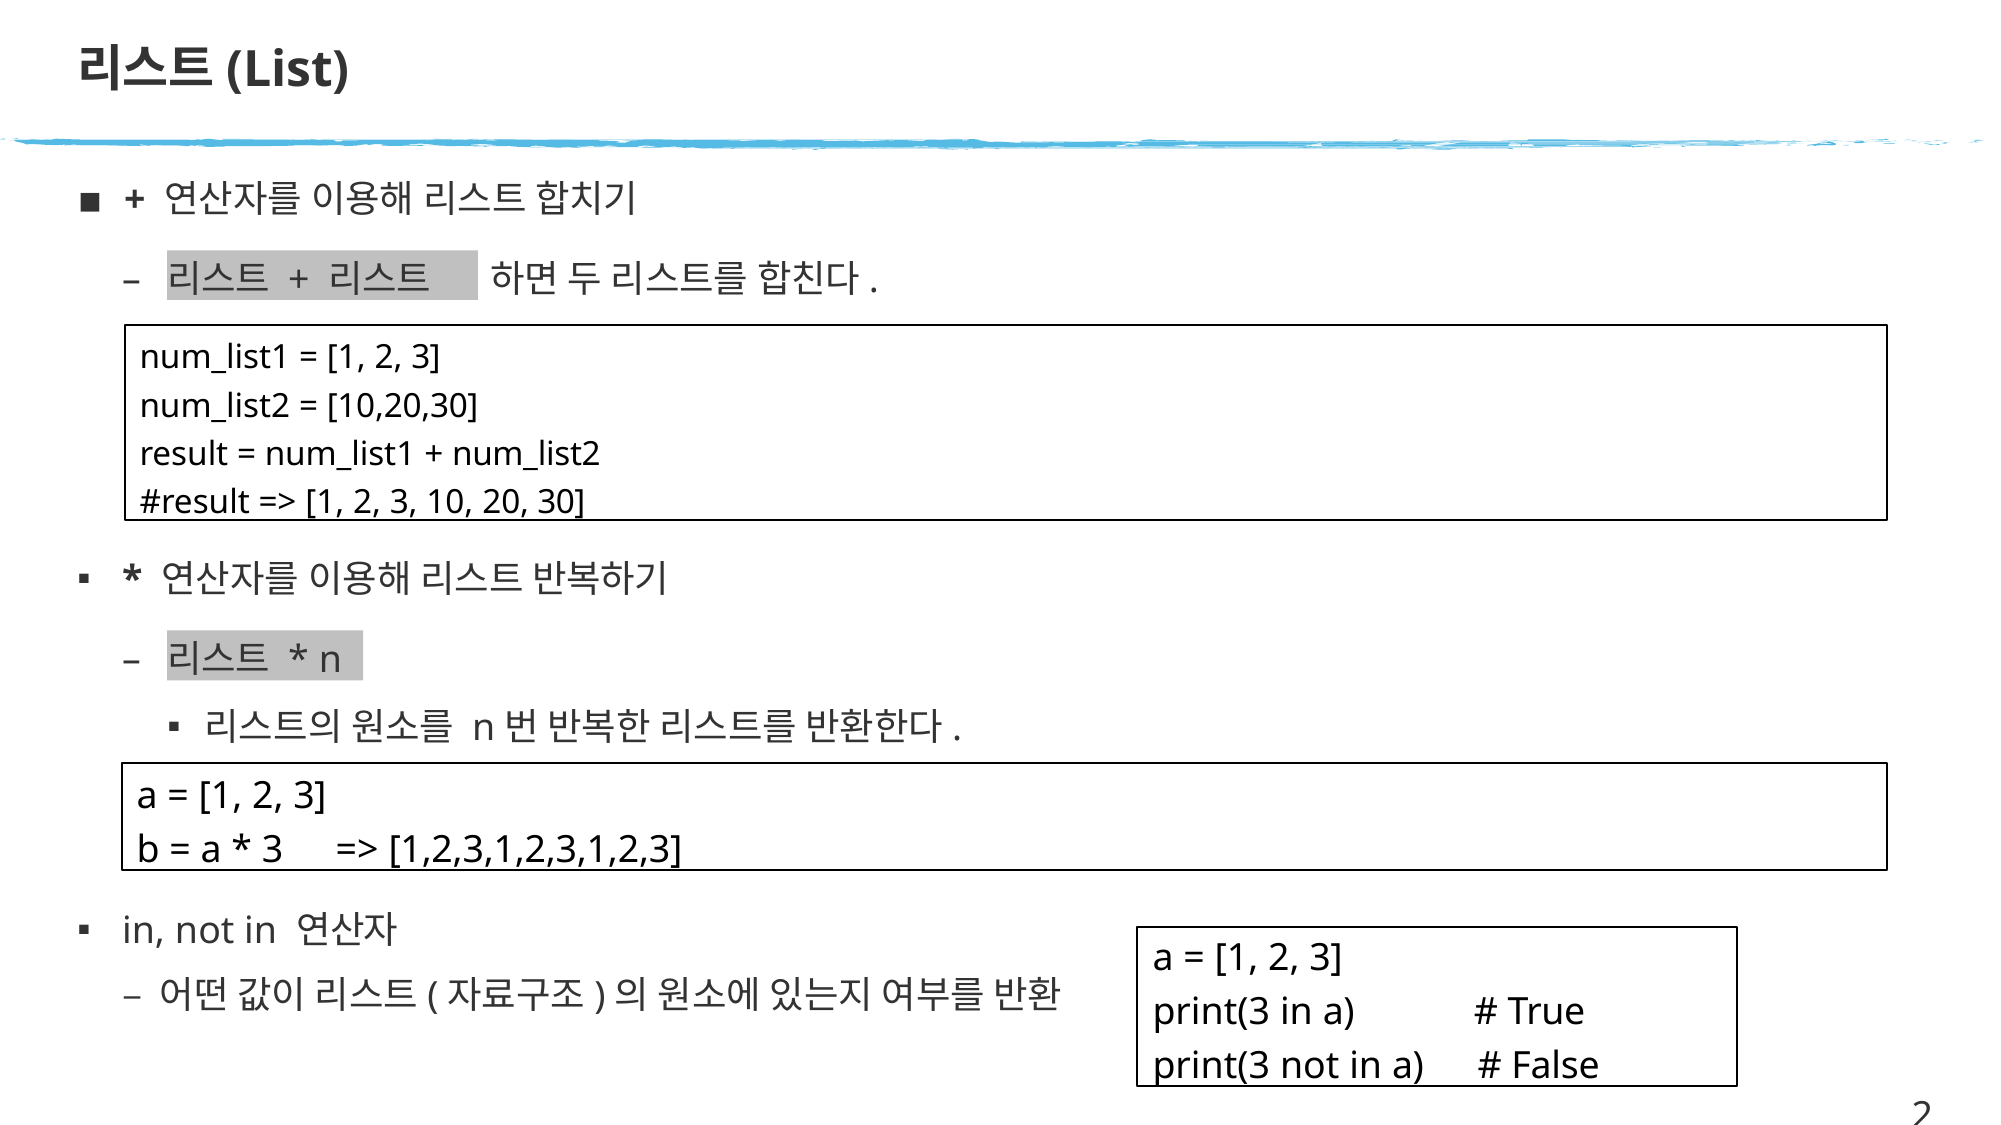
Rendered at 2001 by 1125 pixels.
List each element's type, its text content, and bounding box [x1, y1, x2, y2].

text_box 리스트 * n [167, 630, 364, 681]
text_box a = [1, 2, 3] print(3 in a) # True print(3 not in a) # False [1137, 926, 1738, 1086]
text_box – [120, 252, 148, 301]
text_box 하면 두 리스트를 합친다. [488, 252, 963, 301]
text_box 리스트의 원소를 n번 반복한 리스트를 반환한다. [165, 701, 1016, 749]
text_box 28 [1909, 1089, 1937, 1125]
text_box 리스트 + 리스트 [167, 250, 478, 300]
text_box – [120, 633, 148, 681]
text_box num_list1 = [1, 2, 3] num_list2 = [10,20,30] result = num_list1 + num_list2 #result => [1, 2, 3, 10, 20, 30] [124, 324, 1888, 520]
text_box ▪ + 연산자를 이용해 리스트 합치기 [75, 172, 882, 220]
text_box in, not in 연산자 – 어떤 값이 리스트(자료구조)의 원소에 있는지 여부를 반환 [75, 879, 1241, 1016]
title 리스트(List) [75, 34, 1700, 225]
text_box a = [1, 2, 3] b = a * 3 => [1,2,3,1,2,3,1,2,3] [121, 762, 1888, 870]
text_box * 연산자를 이용해 리스트 반복하기 [75, 553, 919, 601]
